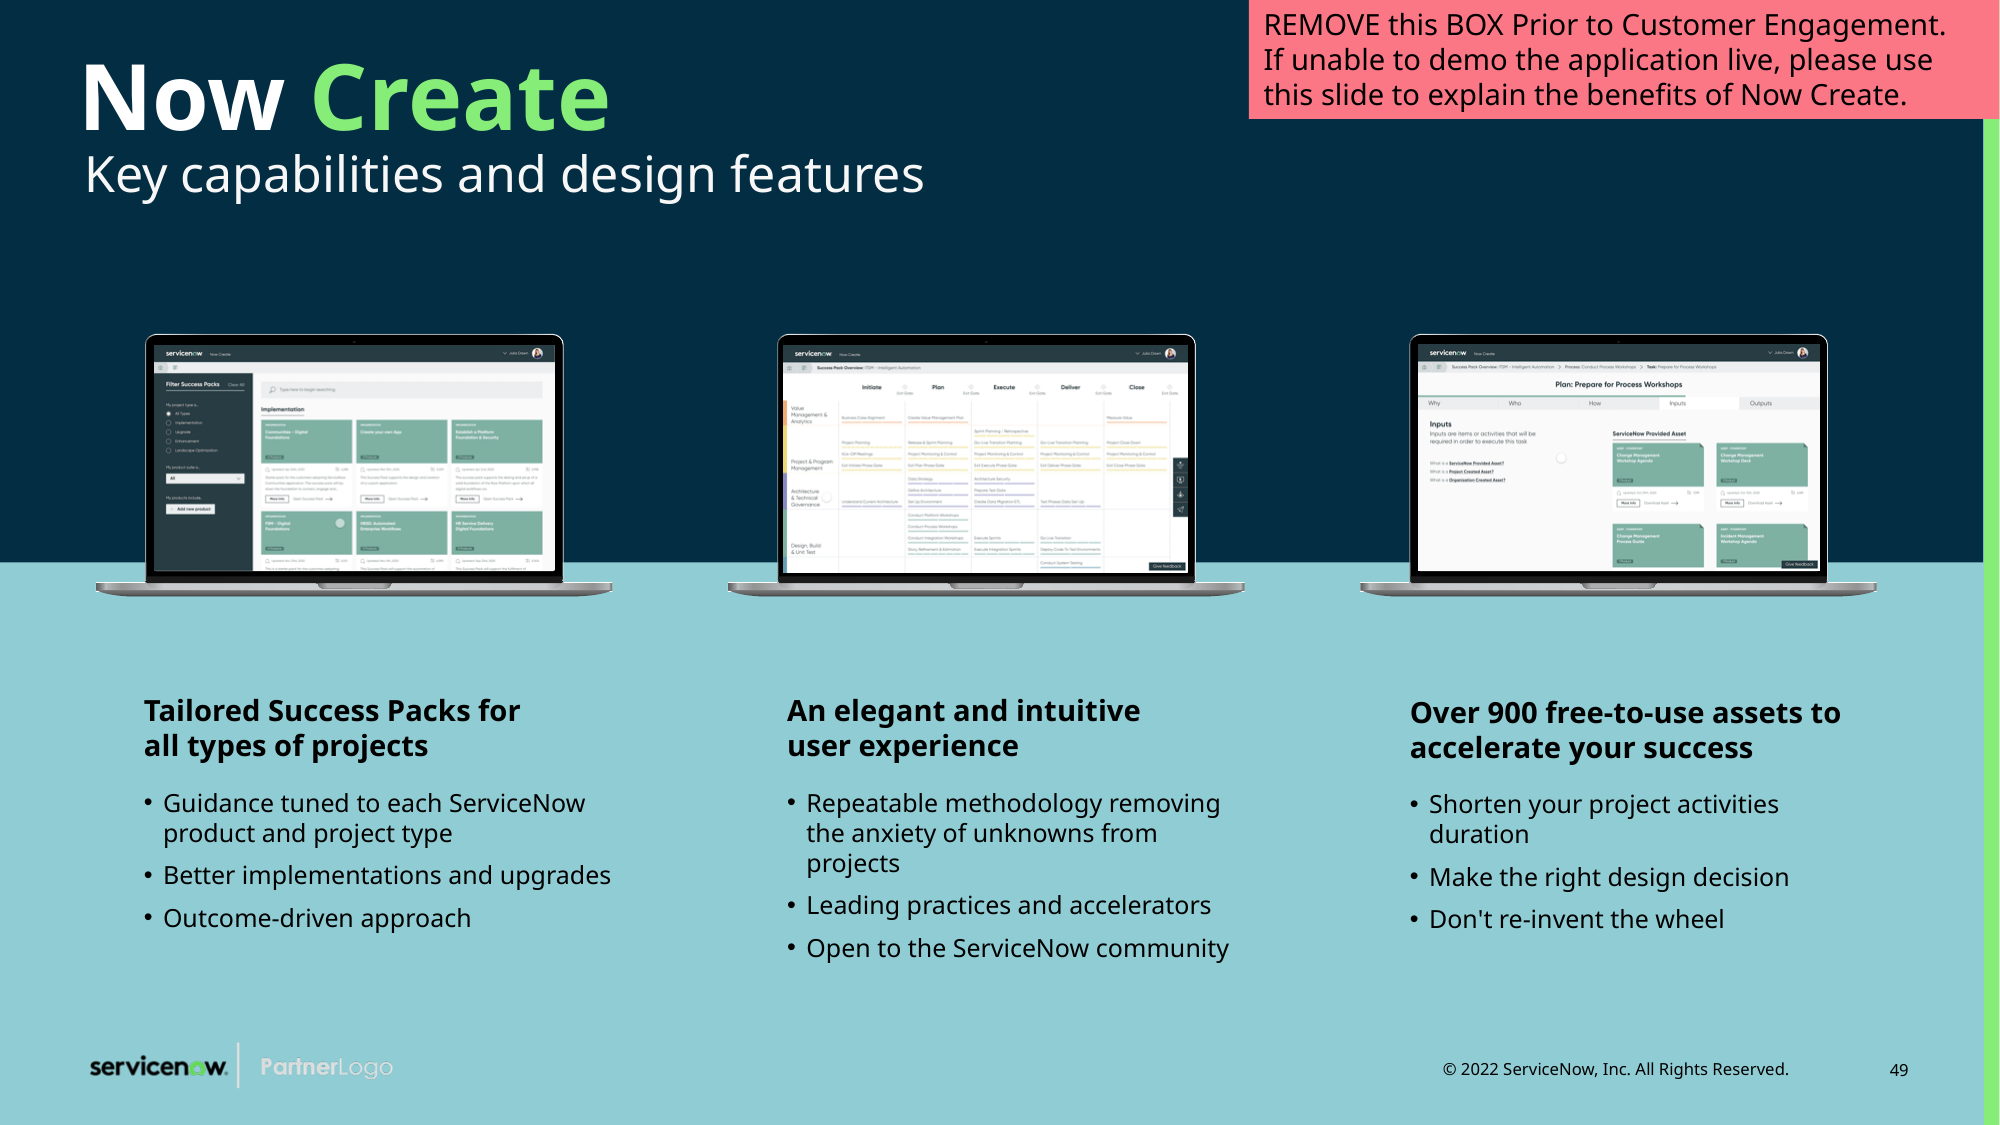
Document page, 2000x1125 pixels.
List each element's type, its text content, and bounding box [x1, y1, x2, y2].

text_box Tailored Success Packs for all types of projects Guidance tuned to each ServiceNow product and project type Better implementations and upgrades Outcome-driven approach [129, 685, 646, 940]
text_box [95, 333, 613, 597]
text_box REMOVE this BOX Prior to Customer Engagement. If unable to demo the application live, please use this slide to explain the benefits of Now Create. [1248, 0, 2000, 119]
text_box Over 900 free-to-use assets to accelerate your success Shorten your project activities duration Make the right design decision Don't re-invent the wheel [1395, 686, 1892, 941]
text_box Now Create [63, 15, 860, 151]
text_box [1360, 333, 1877, 597]
text_box [0, 0, 1984, 563]
picture [78, 1034, 402, 1093]
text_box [727, 333, 1245, 597]
text_box Key capabilities and design features [69, 150, 1839, 203]
text_box An elegant and intuitive user experience Repeatable methodology removing the anxiety of unknowns from projects Leading practices and accelerators Open to the ServiceNow community [772, 684, 1269, 970]
